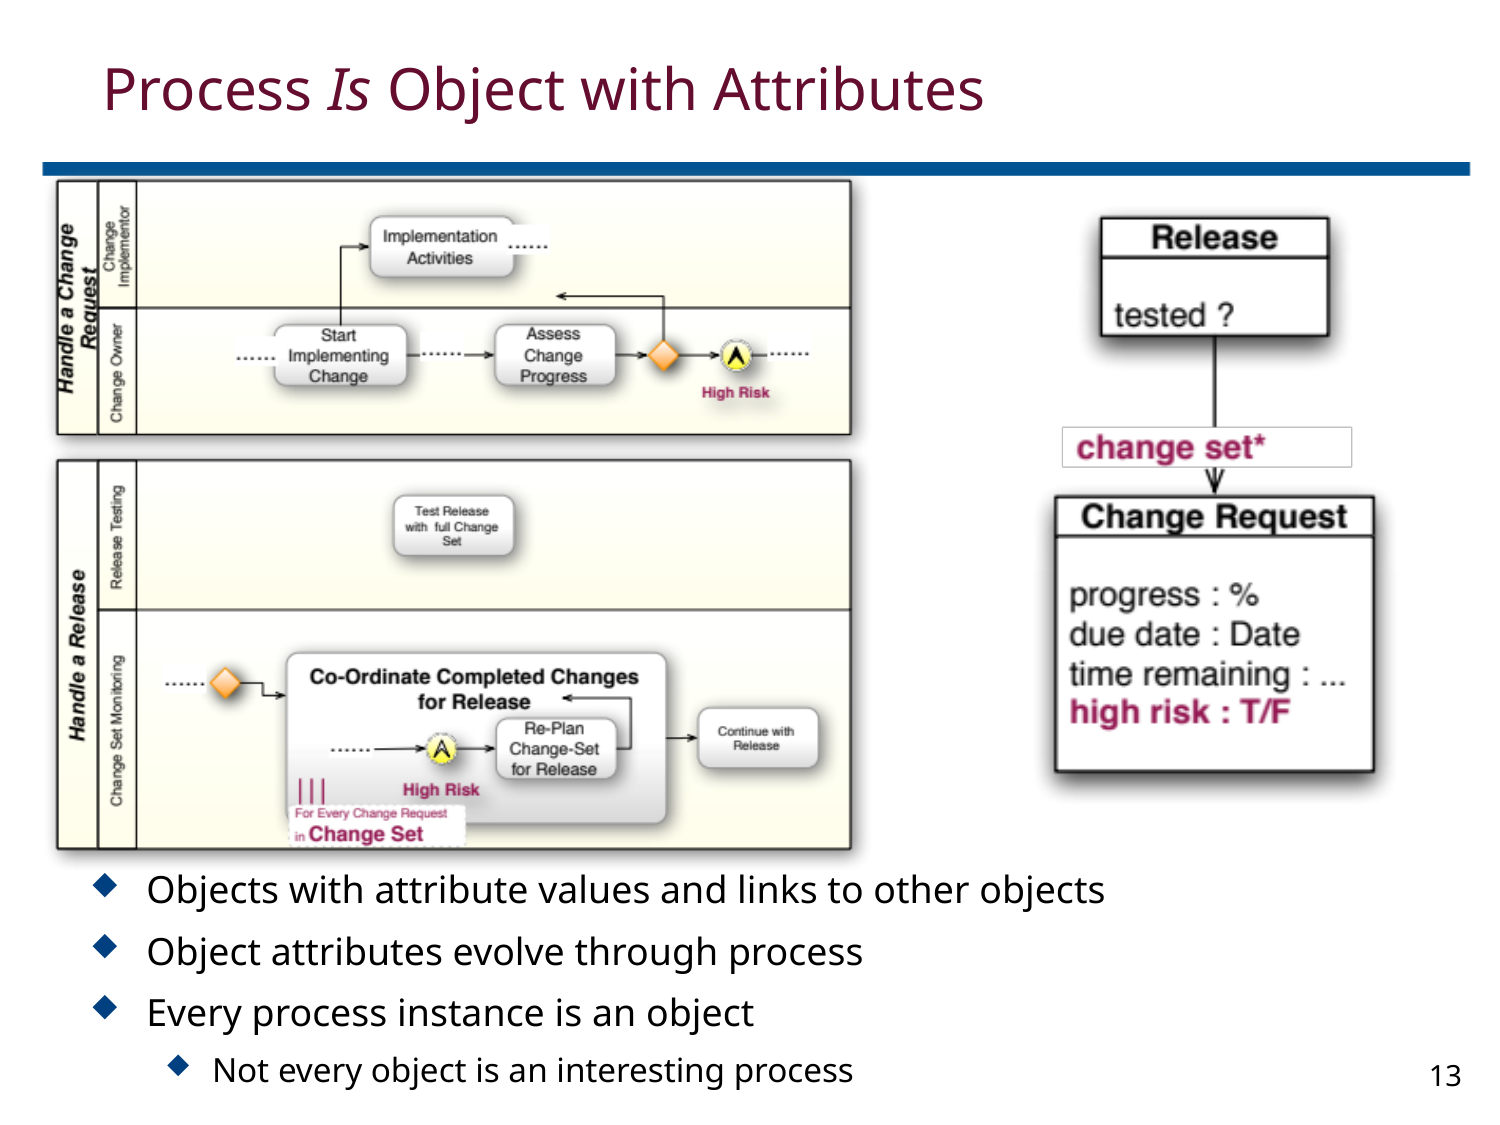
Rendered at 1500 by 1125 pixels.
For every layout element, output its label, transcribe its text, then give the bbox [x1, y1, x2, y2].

title Process Is Object with Attributes [87, 24, 1475, 150]
picture [37, 162, 874, 874]
list Objects with attribute values and links to other objects Object attributes evolve through process Every process instance is an object Not every object is an interesting process [75, 849, 1463, 1100]
picture [1024, 199, 1401, 812]
